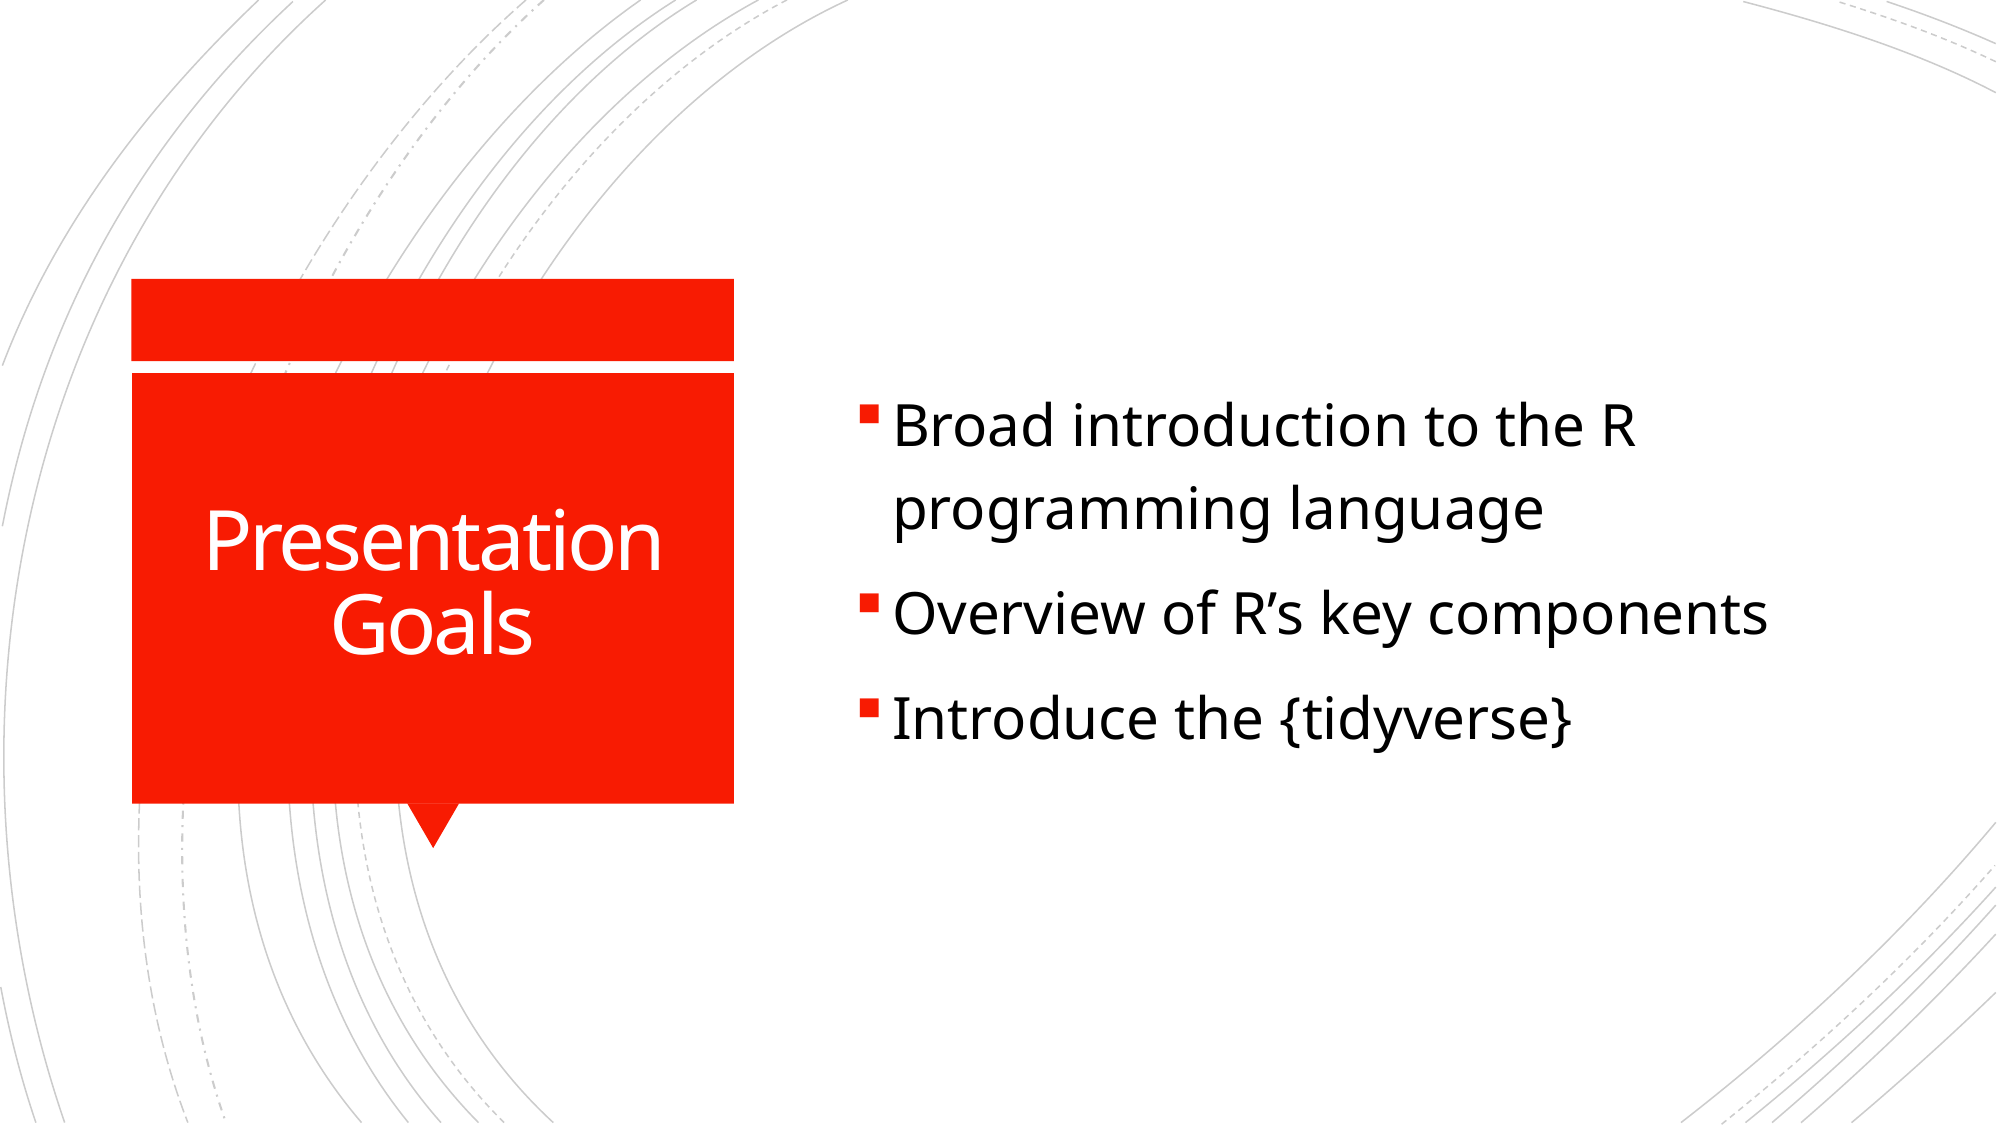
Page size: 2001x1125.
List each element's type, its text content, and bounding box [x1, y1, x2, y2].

list Broad introduction to the R programming language Overview of R’s key components Introduce the {tidyverse} [839, 131, 1871, 993]
title Presentation Goals [145, 385, 720, 789]
